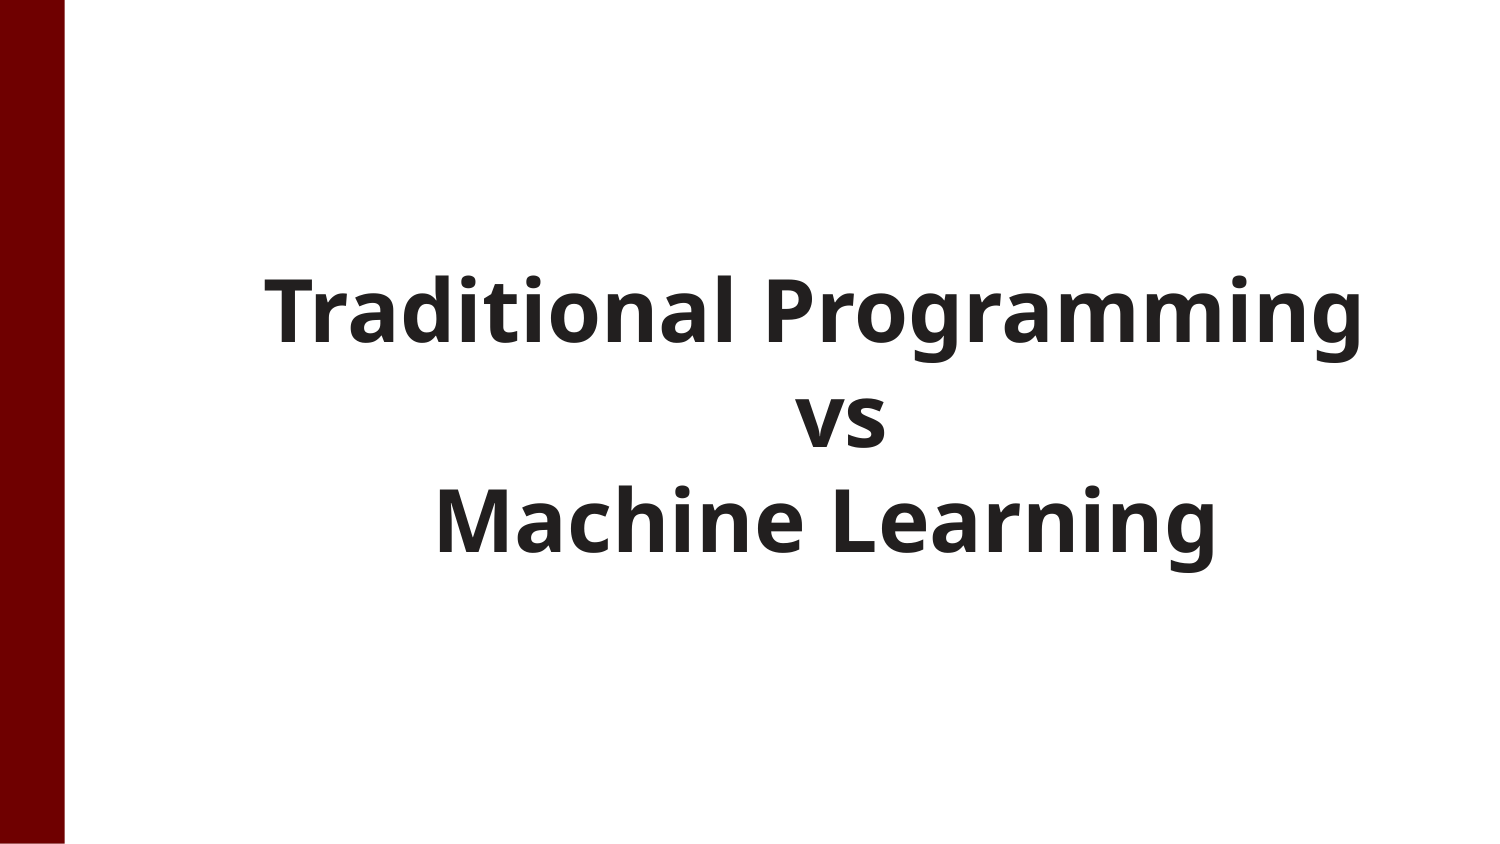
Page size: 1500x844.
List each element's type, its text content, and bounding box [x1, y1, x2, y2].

title Traditional Programming vs Machine Learning [188, 268, 1464, 585]
text_box [0, 0, 65, 844]
